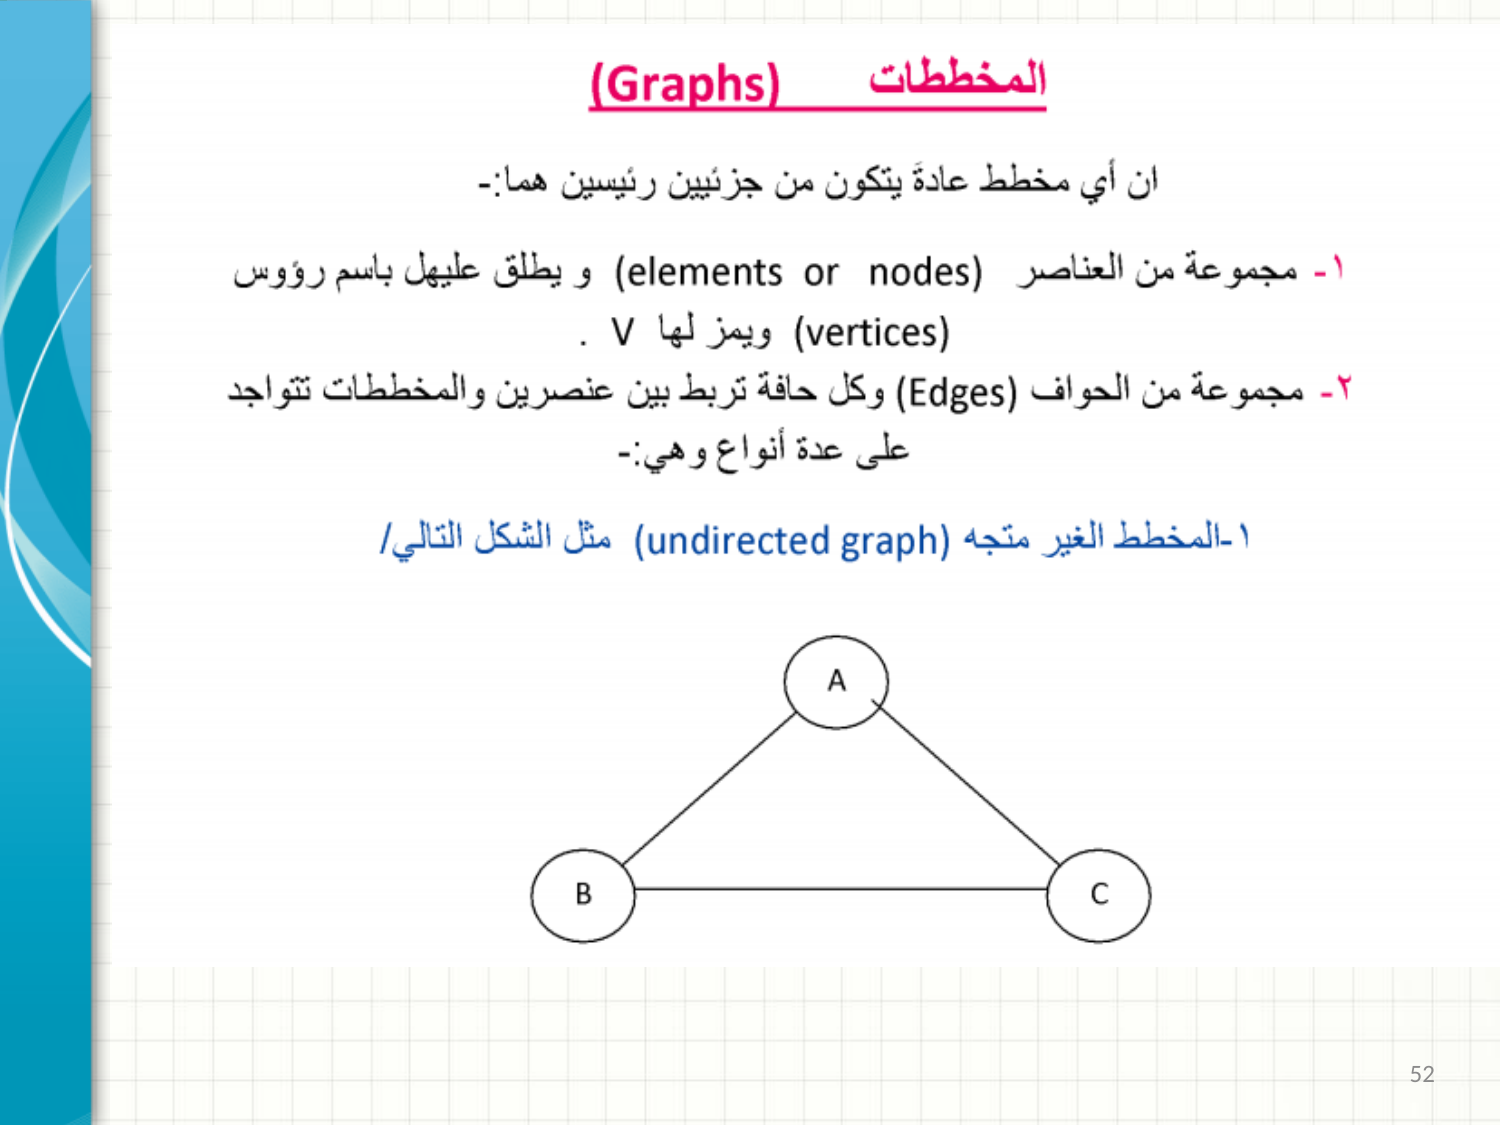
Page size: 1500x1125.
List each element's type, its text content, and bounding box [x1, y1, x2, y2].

slide_number 52 [1100, 1042, 1450, 1103]
picture [0, 0, 1500, 1125]
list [112, 24, 1500, 968]
